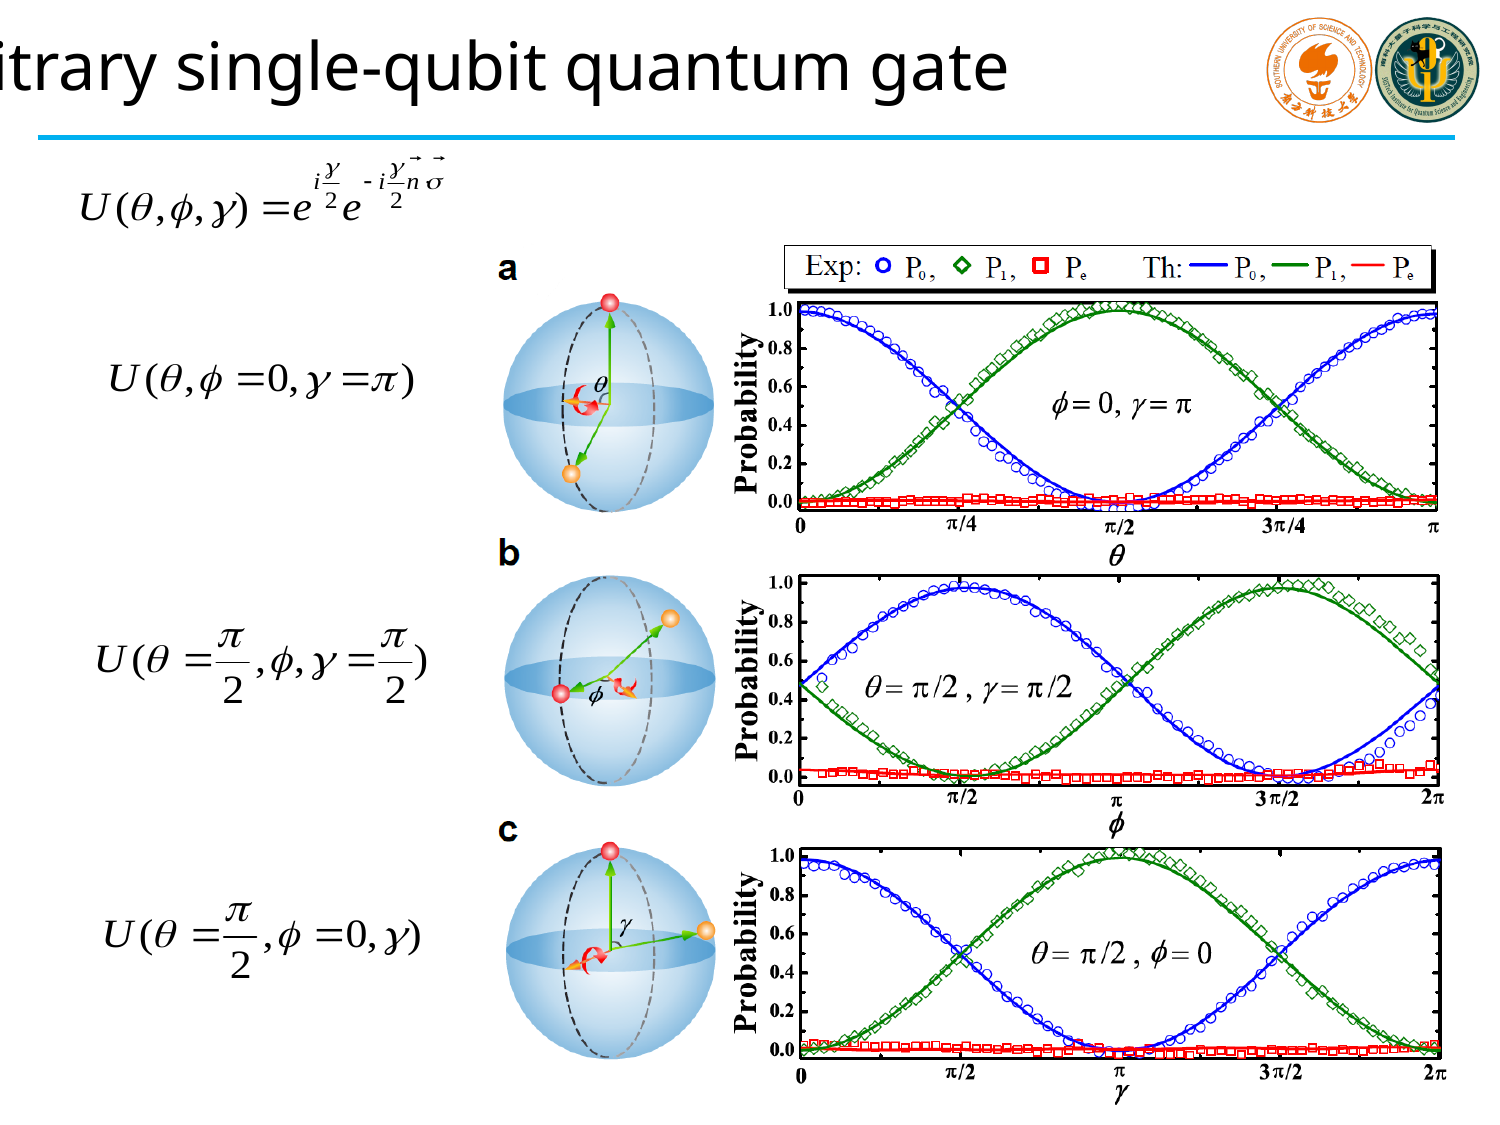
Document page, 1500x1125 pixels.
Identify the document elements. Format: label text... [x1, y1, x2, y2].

picture [487, 233, 1448, 1113]
picture [1224, 1, 1481, 134]
text_box Arbitrary single-qubit quantum gate [0, 16, 1120, 112]
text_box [103, 354, 423, 409]
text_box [74, 149, 452, 238]
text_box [90, 608, 435, 713]
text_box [98, 883, 428, 988]
